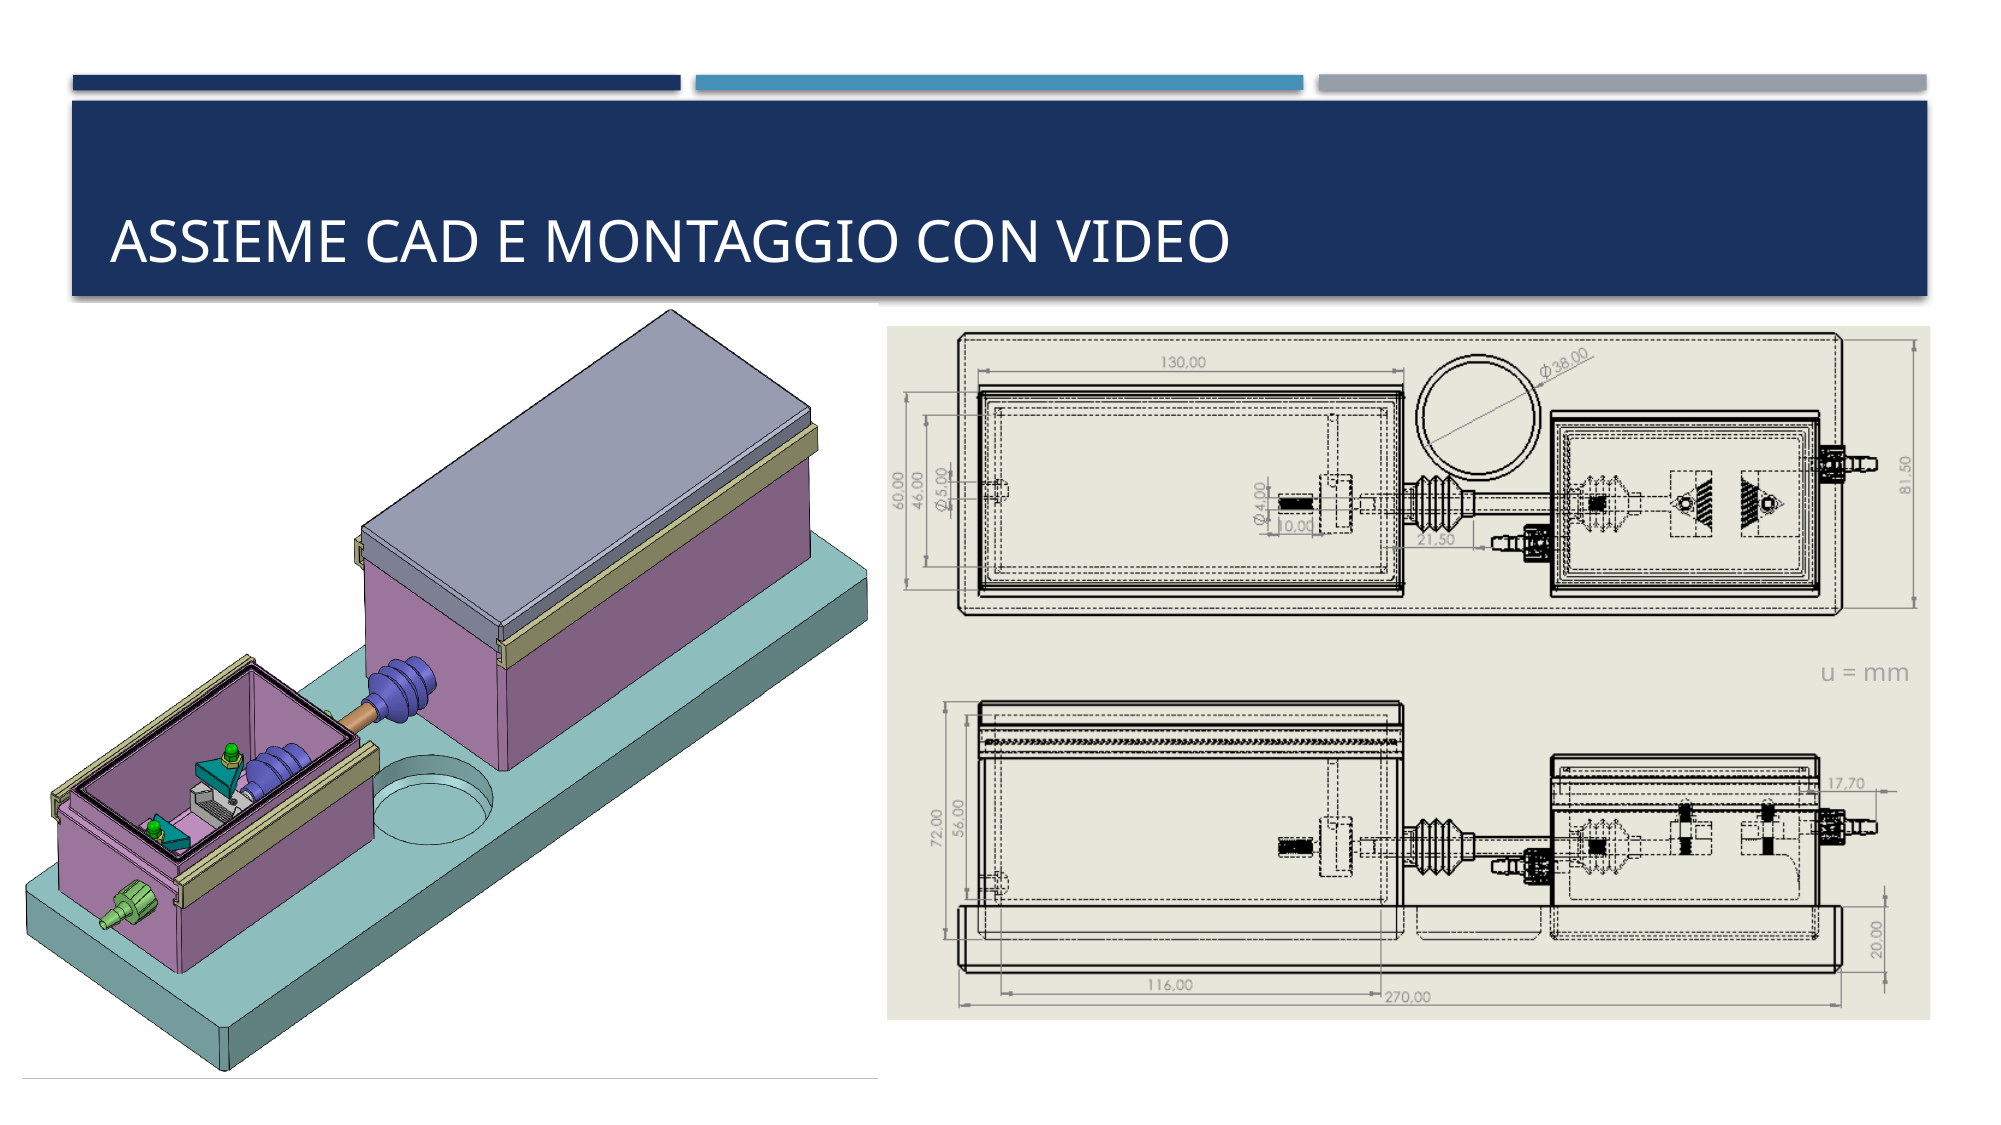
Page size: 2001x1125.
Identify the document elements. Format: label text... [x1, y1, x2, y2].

picture [886, 325, 1931, 1021]
picture [21, 303, 878, 1080]
title Assieme CAD e montaggio con video [95, 115, 1905, 282]
